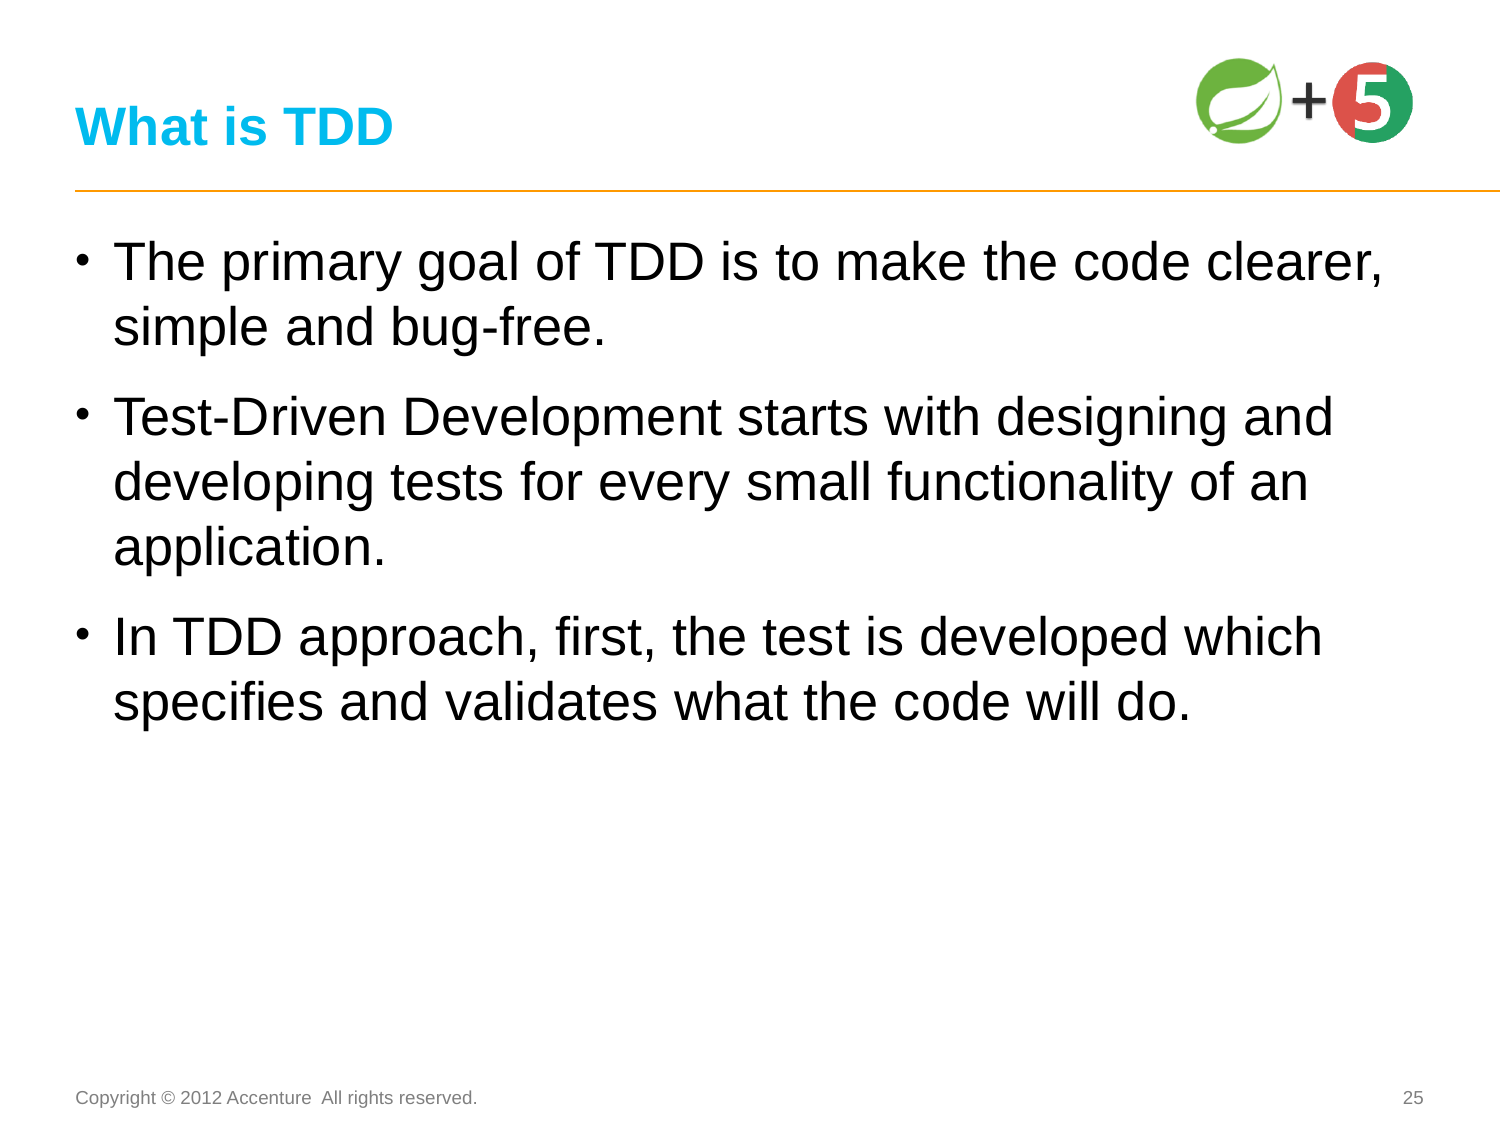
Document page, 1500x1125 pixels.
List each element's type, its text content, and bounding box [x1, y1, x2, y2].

title What is TDD [75, 27, 1422, 157]
list The primary goal of TDD is to make the code clearer, simple and bug-free. Test-Driven Development starts with designing and developing tests for every small functionality of an application. In TDD approach, first, the test is developed which specifies and validates what the code will do. [75, 226, 1425, 1018]
